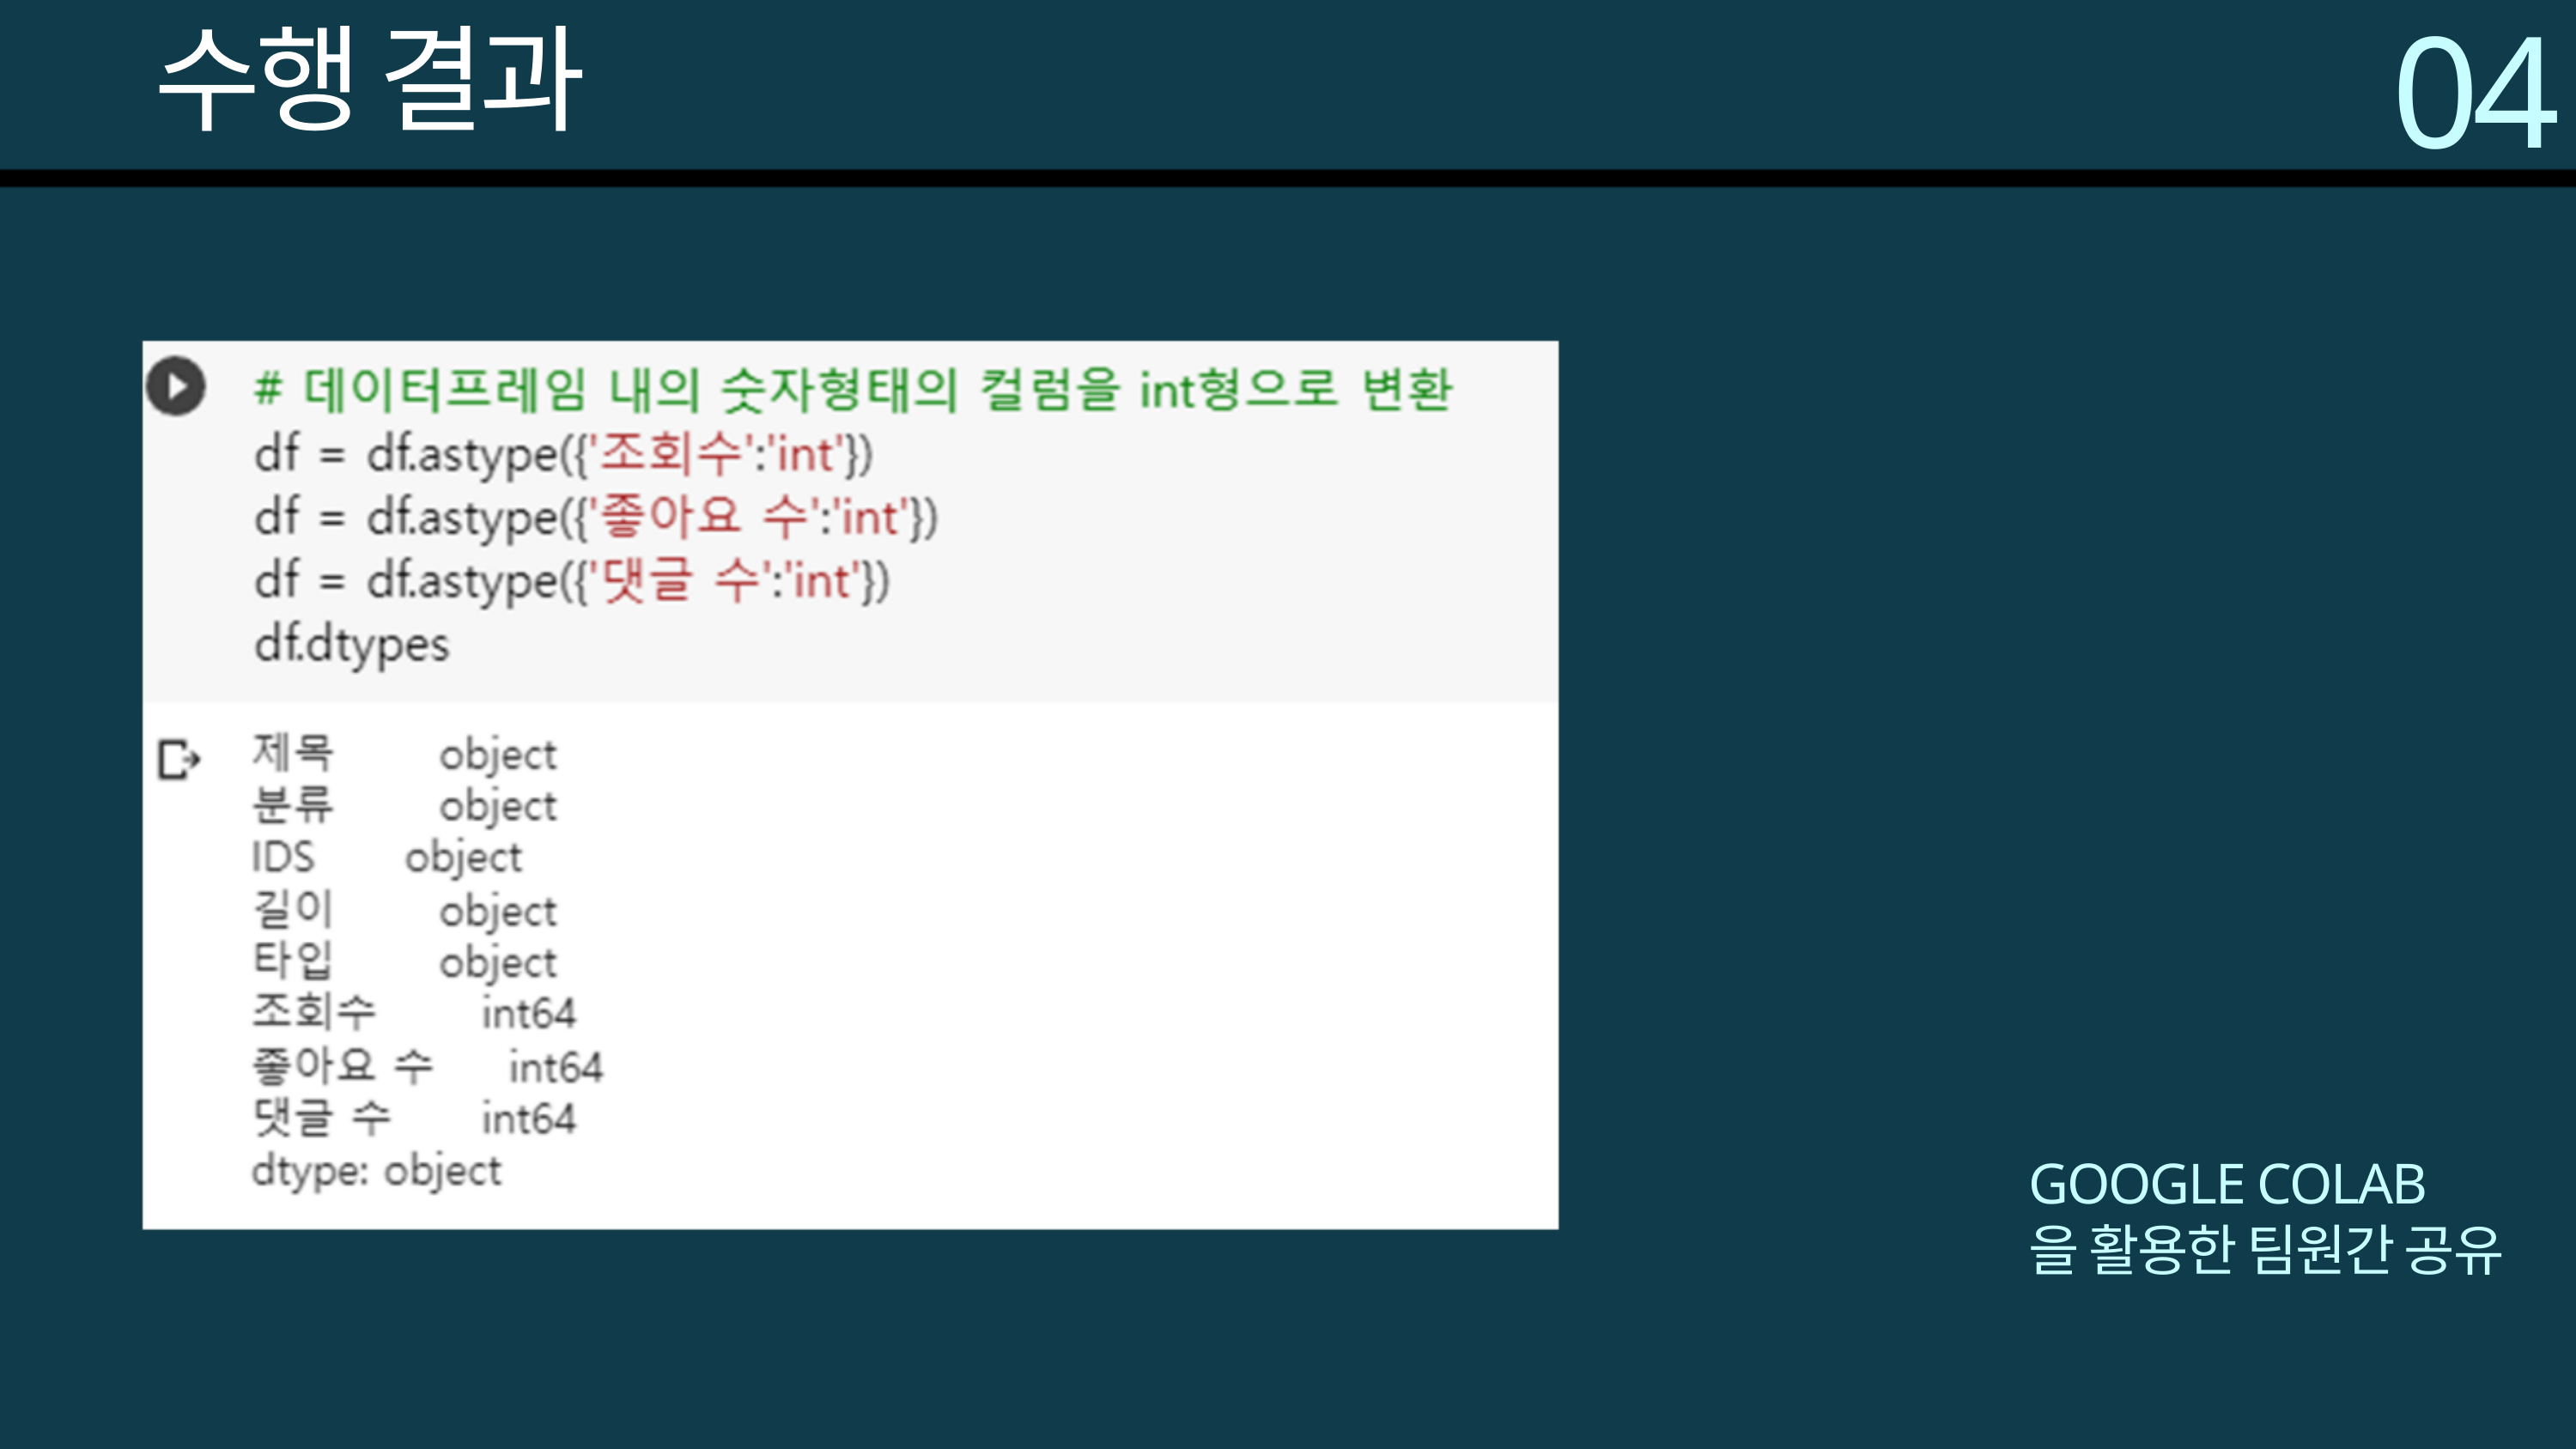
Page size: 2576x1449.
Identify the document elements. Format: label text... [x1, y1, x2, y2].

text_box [0, 142, 2576, 214]
text_box 수행 결과 [141, 0, 1386, 142]
text_box 04 [2379, 0, 2576, 142]
text_box GOOGLE COLAB 을 활용한 팀원간 공유 [2015, 1142, 2576, 1288]
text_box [141, 338, 1561, 1233]
